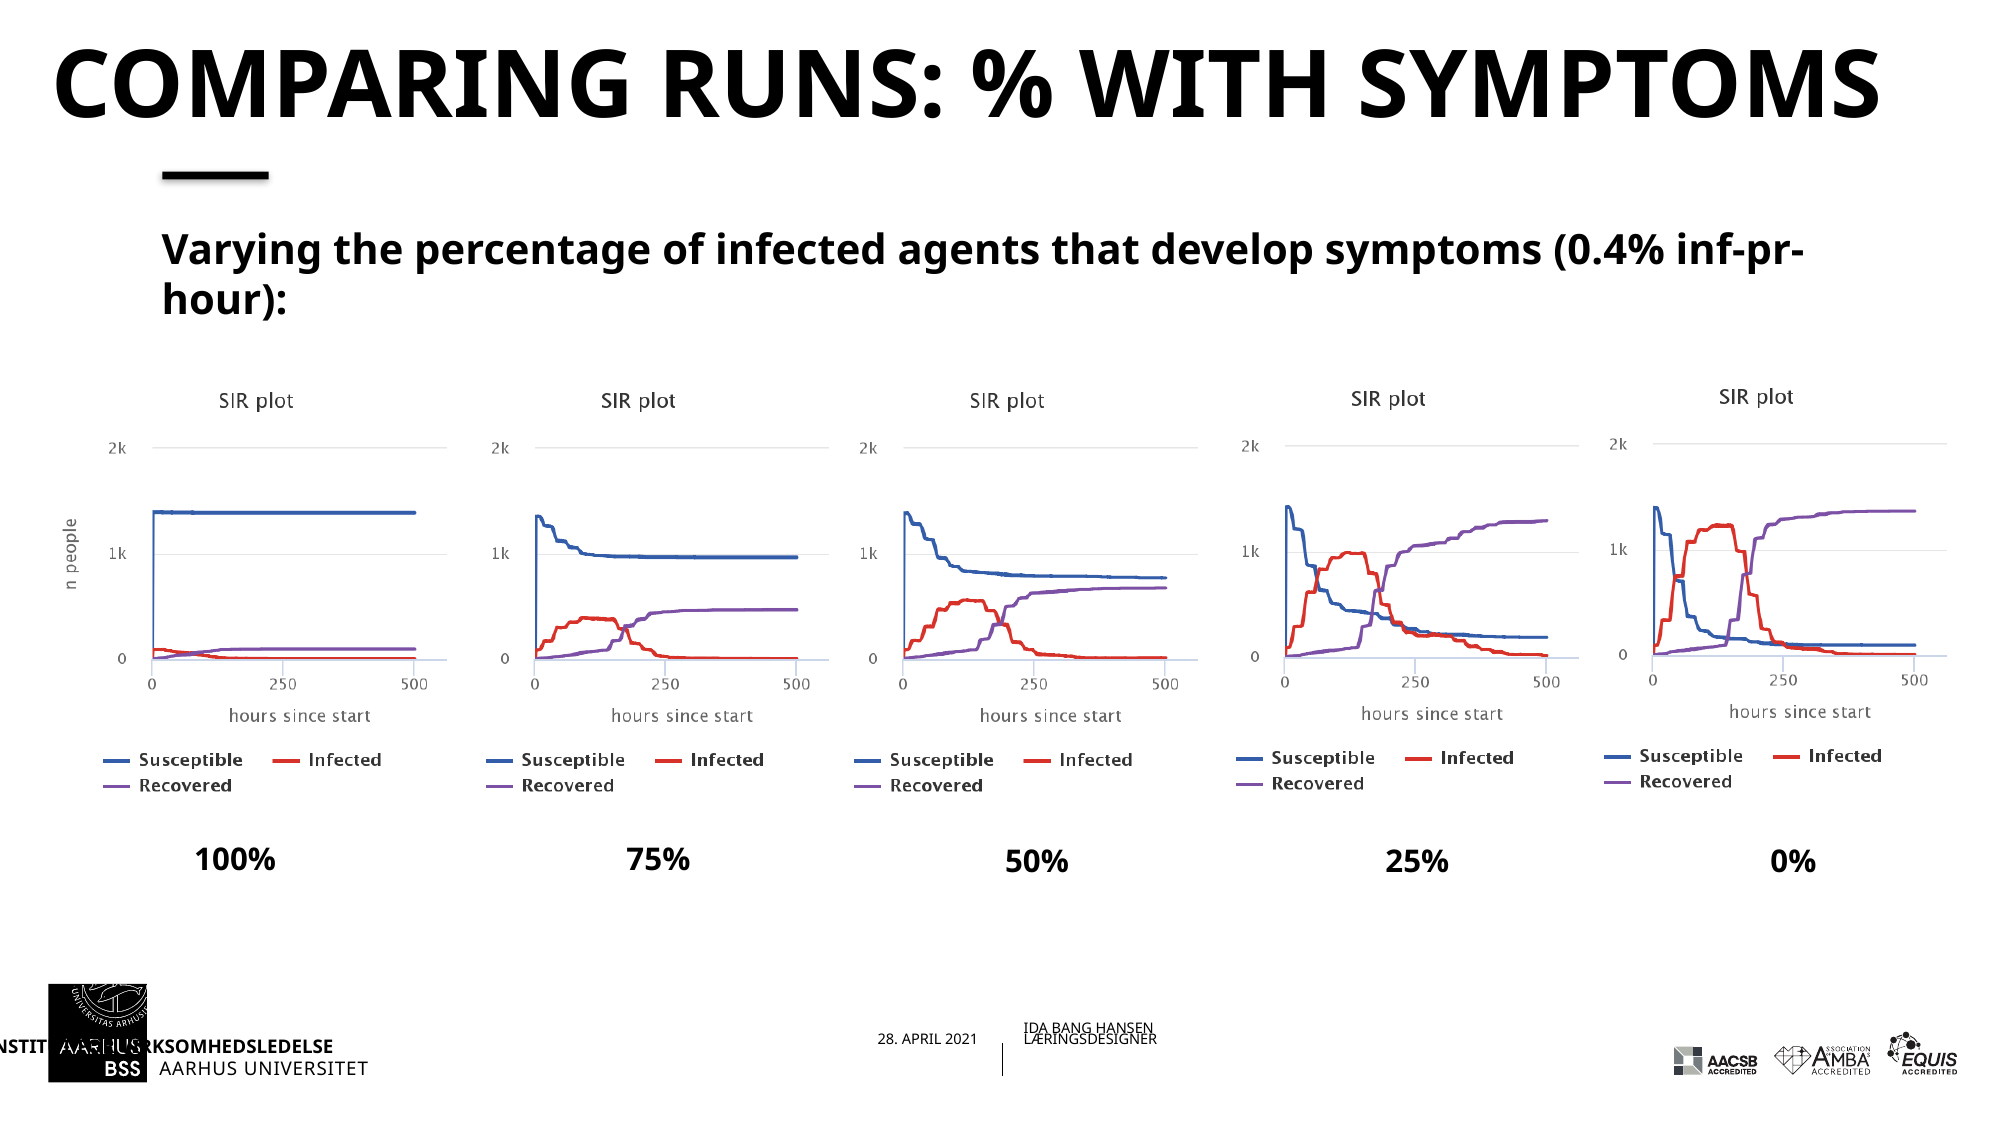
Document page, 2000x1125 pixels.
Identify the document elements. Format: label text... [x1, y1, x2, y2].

title Comparing runs: % with symptoms [51, 37, 1948, 162]
text_box 50% [990, 834, 1104, 887]
picture [38, 371, 1973, 826]
text_box 100% [179, 833, 294, 884]
text_box 25% [1370, 832, 1485, 887]
text_box 0% [1755, 830, 1870, 887]
list Varying the percentage of infected agents that develop symptoms (0.4% inf-pr-hour): [161, 224, 1839, 326]
text_box 75% [611, 833, 726, 884]
